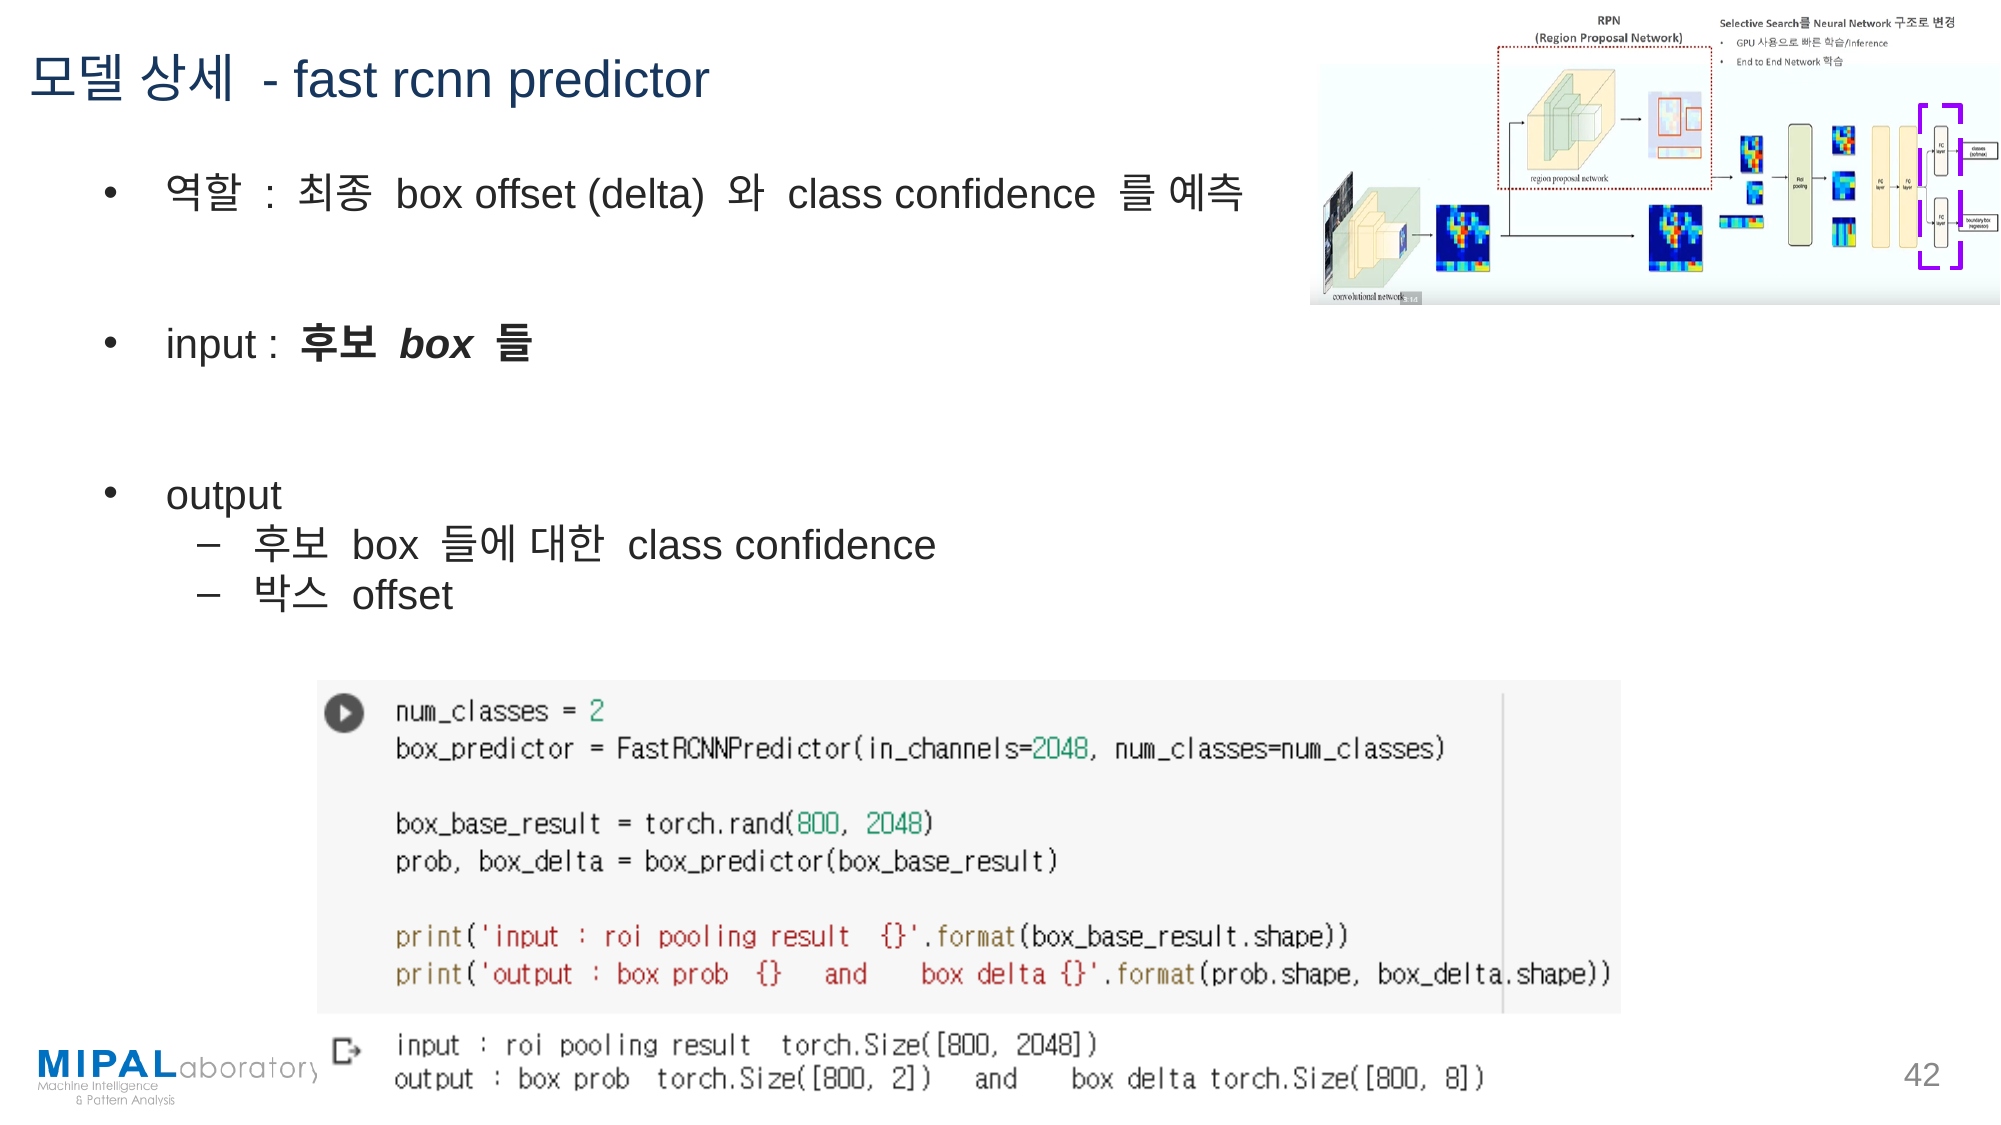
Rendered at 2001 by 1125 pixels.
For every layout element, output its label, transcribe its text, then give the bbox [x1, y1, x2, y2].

title 모델 상세 - fast rcnn predictor [9, 13, 1307, 140]
picture [1309, 12, 2000, 306]
slide_number ‹#› [1626, 1042, 1961, 1103]
list 역할 : 최종 box offset (delta) 와 class confidence 를 예측 input : 후보 box 들 output 후보 box 들에 대한 class confidence 박스 offset [70, 157, 1930, 1035]
picture [38, 679, 1621, 1106]
